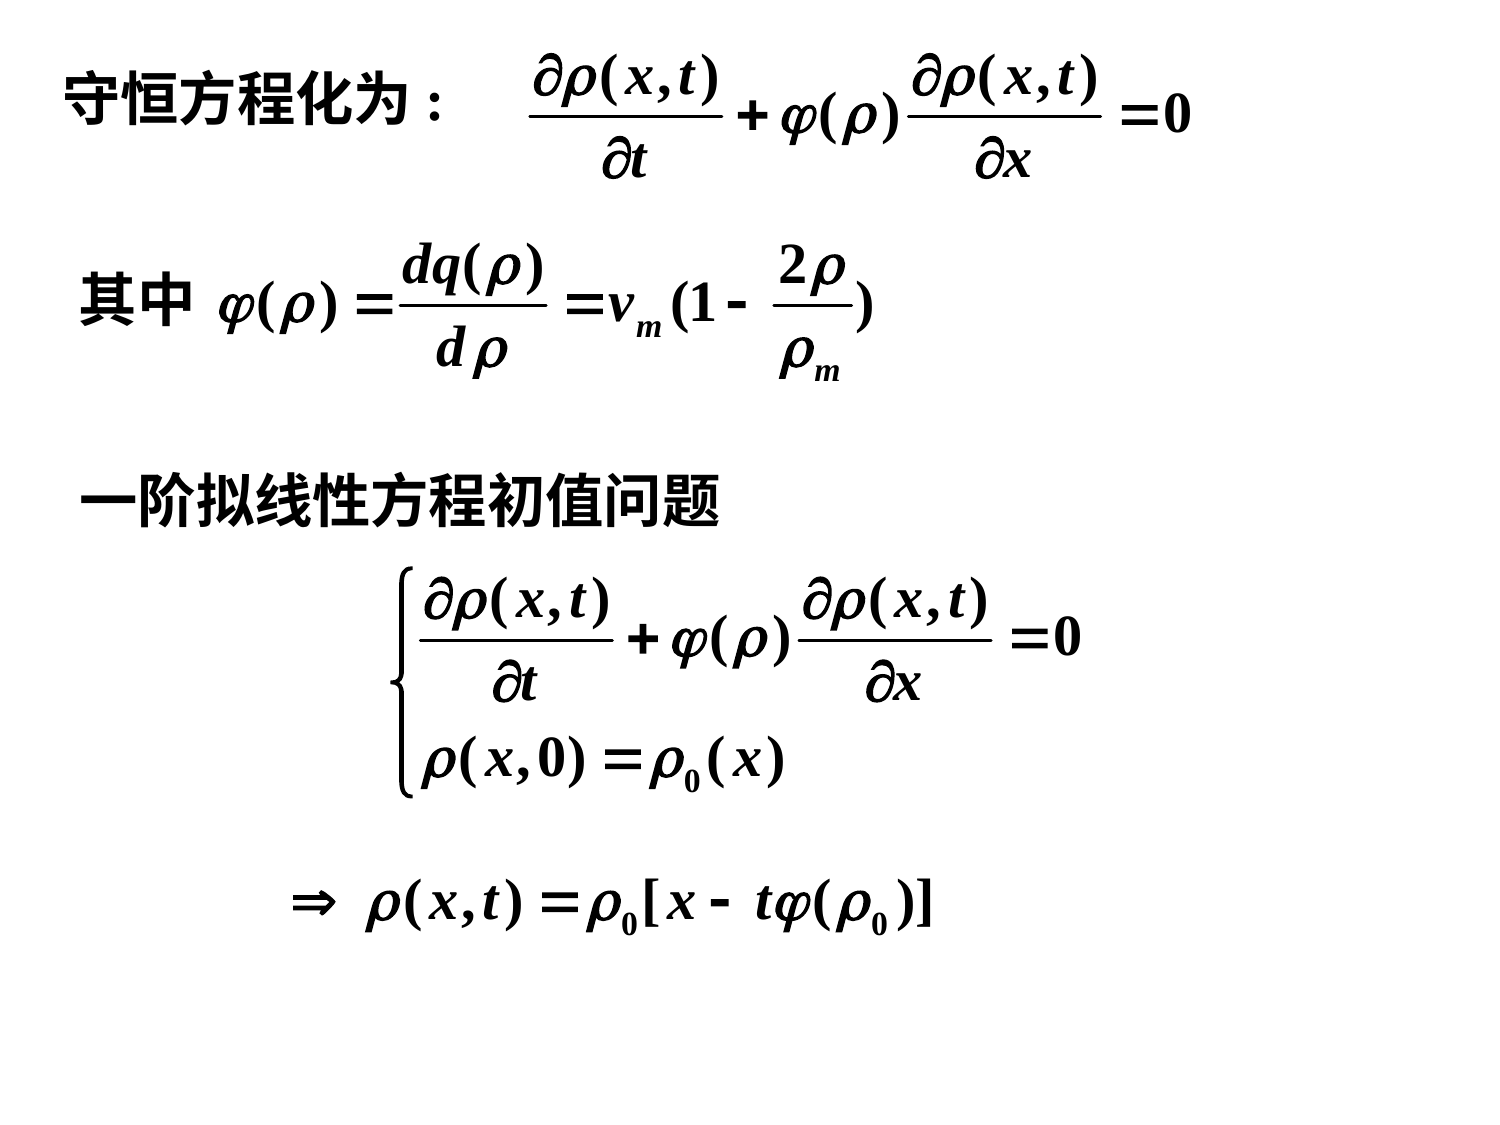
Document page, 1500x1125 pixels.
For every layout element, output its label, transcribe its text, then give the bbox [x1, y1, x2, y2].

text_box 守恒方程化为: [47, 54, 460, 140]
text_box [525, 42, 1195, 183]
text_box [383, 562, 1087, 803]
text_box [288, 869, 936, 941]
text_box 一阶拟线性方程初值问题 [64, 456, 880, 541]
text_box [76, 231, 878, 389]
